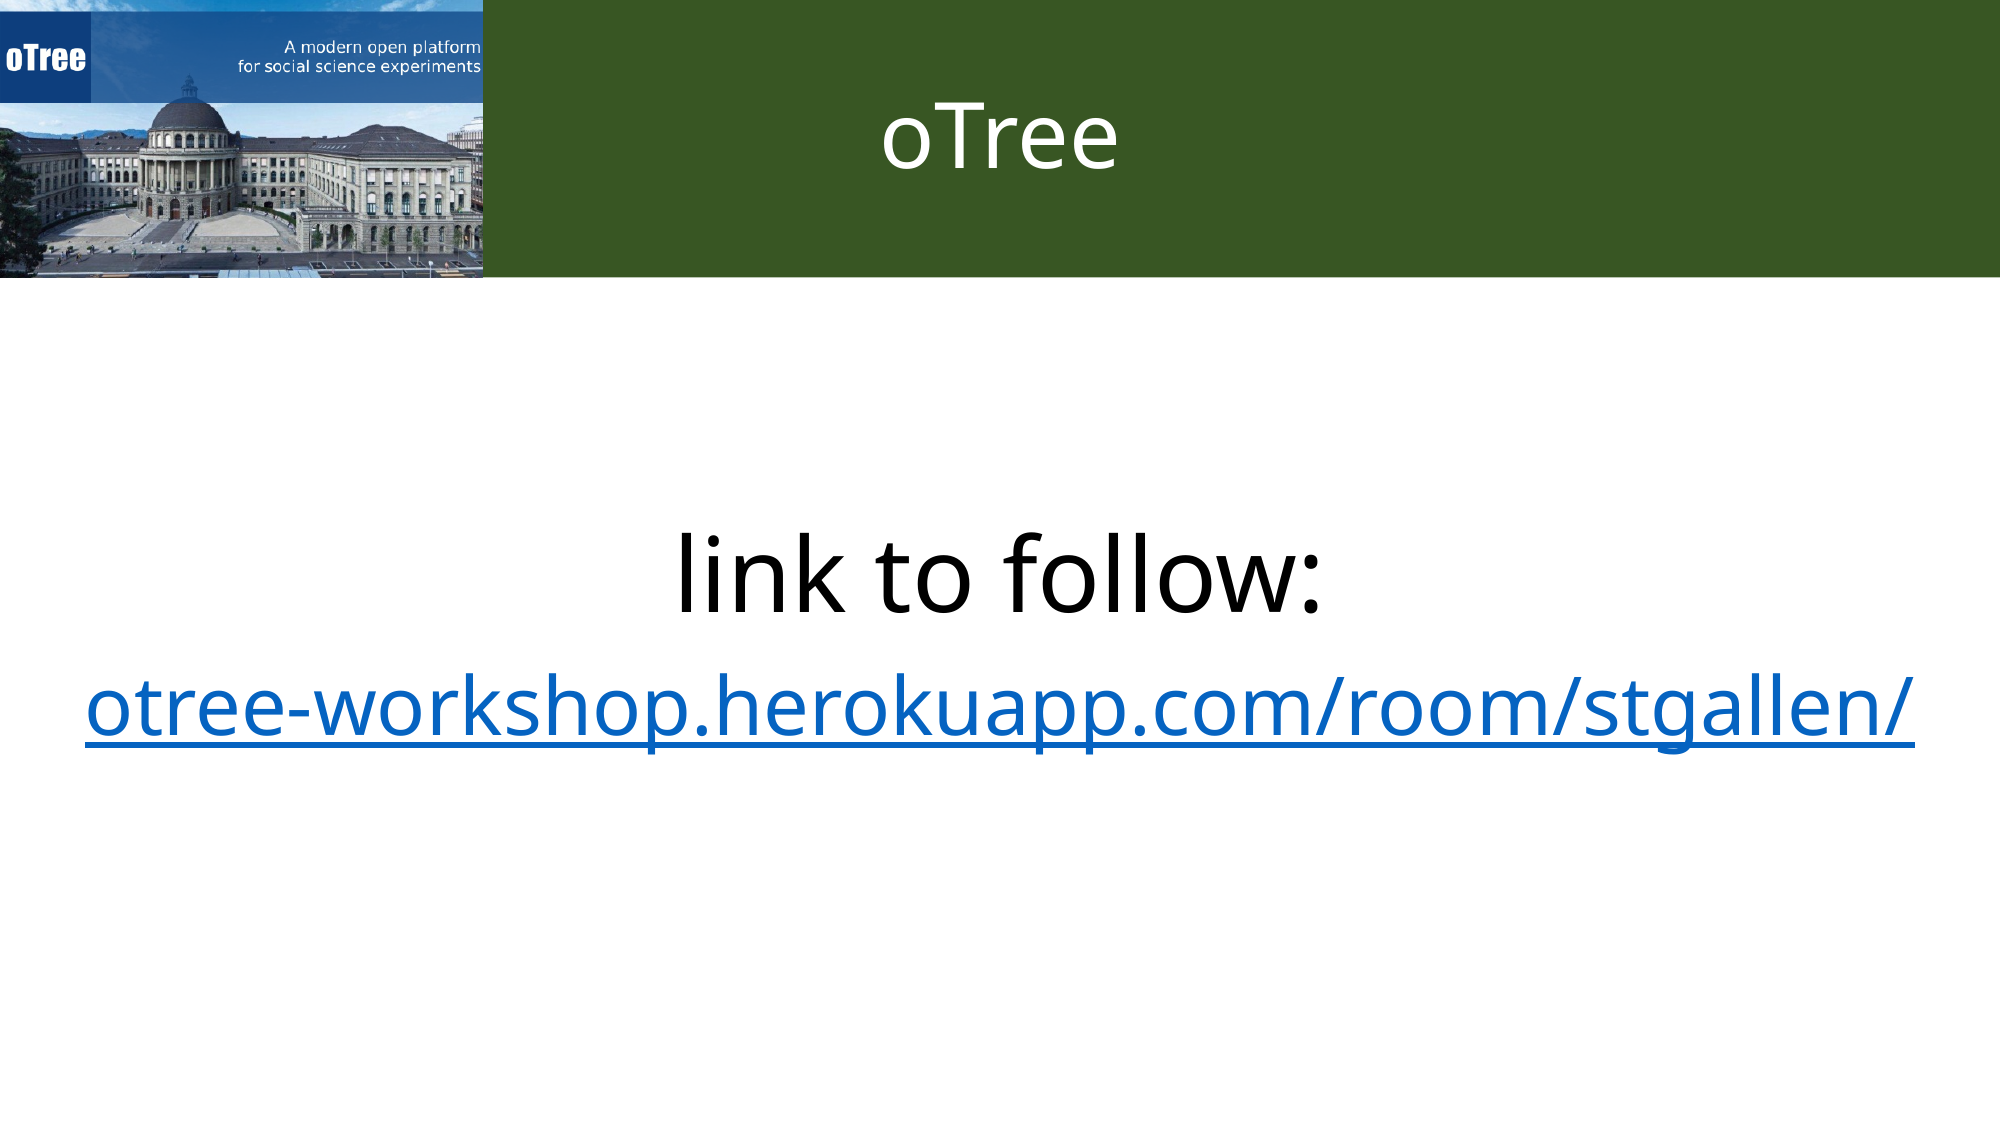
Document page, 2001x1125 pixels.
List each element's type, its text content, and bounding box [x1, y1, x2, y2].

title oTree [483, 0, 2000, 278]
list link to follow: otree-workshop.herokuapp.com/room/stgallen/ [0, 500, 2000, 872]
picture [0, 0, 483, 278]
